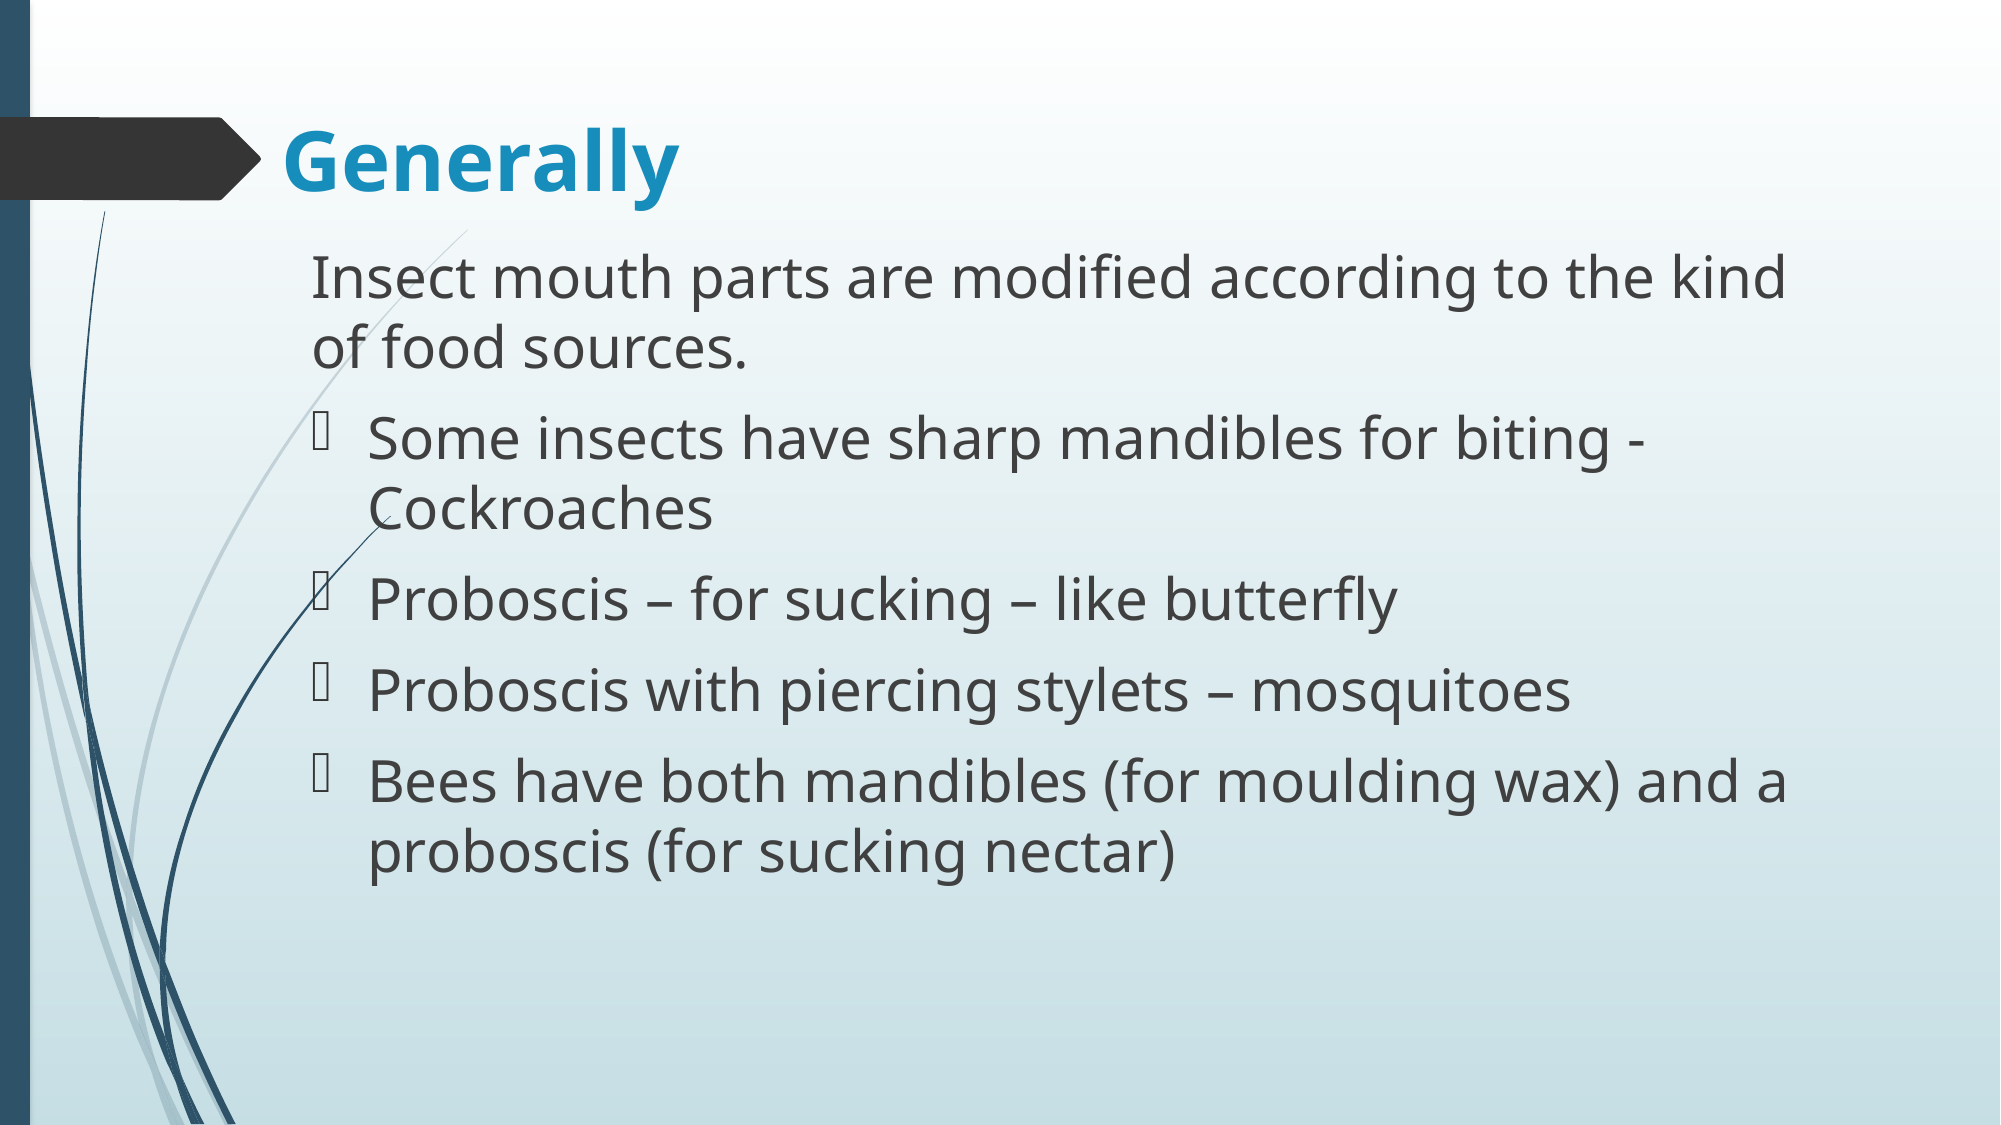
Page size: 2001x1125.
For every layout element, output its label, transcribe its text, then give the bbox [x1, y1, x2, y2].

list Insect mouth parts are modified according to the kind of food sources. Some insects have sharp mandibles for biting - Cockroaches Proboscis – for sucking – like butterfly Proboscis with piercing stylets – mosquitoes Bees have both mandibles (for moulding wax) and a proboscis (for sucking nectar) [296, 232, 1836, 970]
title Generally [266, 100, 1842, 231]
